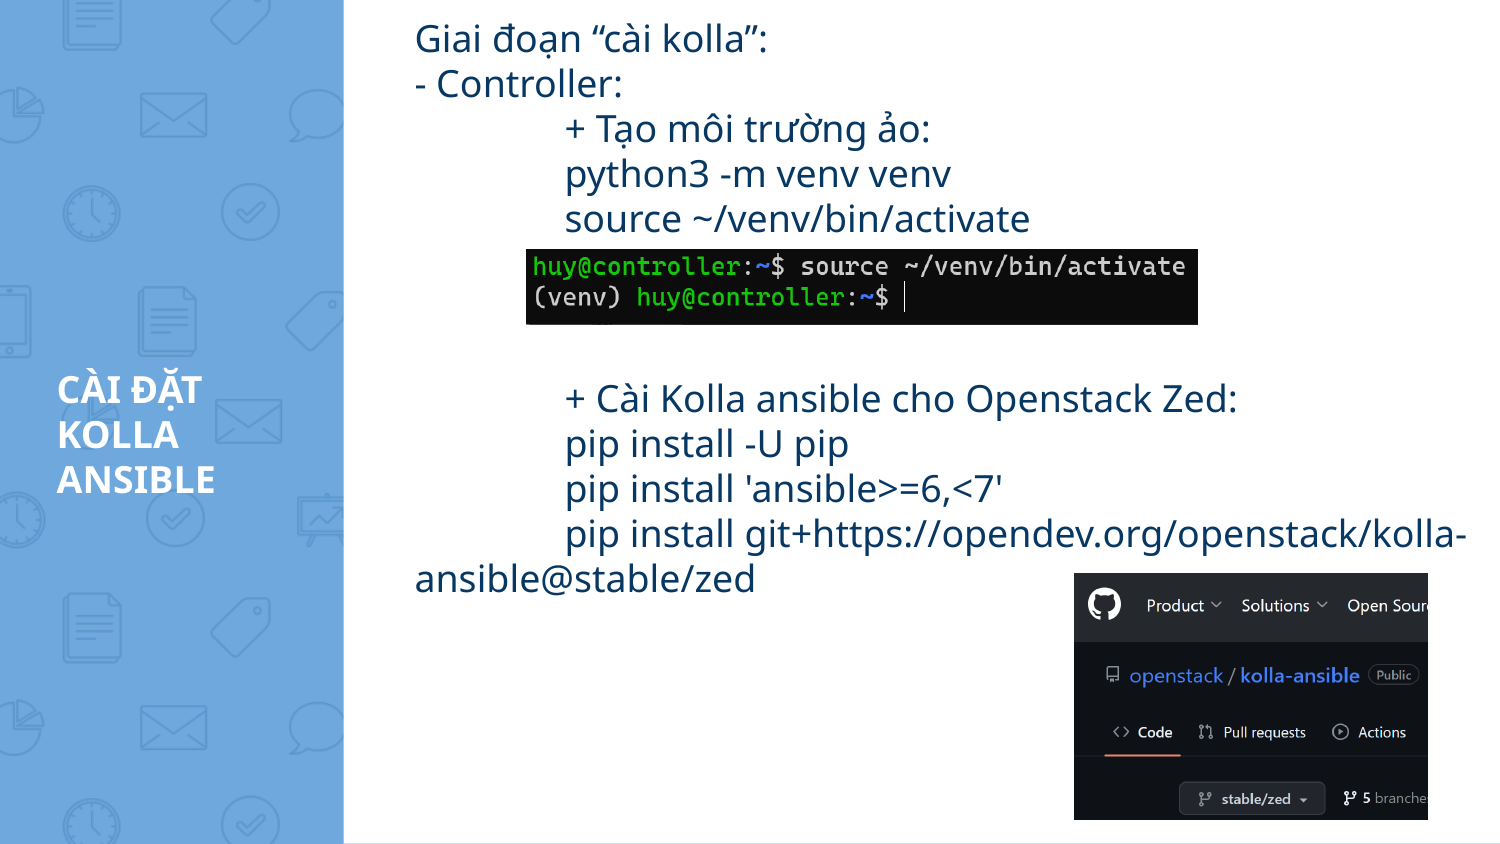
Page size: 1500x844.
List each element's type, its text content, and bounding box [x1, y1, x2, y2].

list Giai đoạn “cài kolla”: - Controller: + Tạo môi trường ảo: python3 -m venv venv source ~/venv/bin/activate + Cài Kolla ansible cho Openstack Zed: pip install -U pip pip install 'ansible>=6,<7' pip install git+https://opendev.org/openstack/kolla-ansible@stable/zed [362, 0, 1500, 844]
picture [1074, 573, 1428, 821]
title CÀI ĐẶT KOLLA ANSIBLE [41, 351, 323, 493]
picture [525, 248, 1198, 325]
